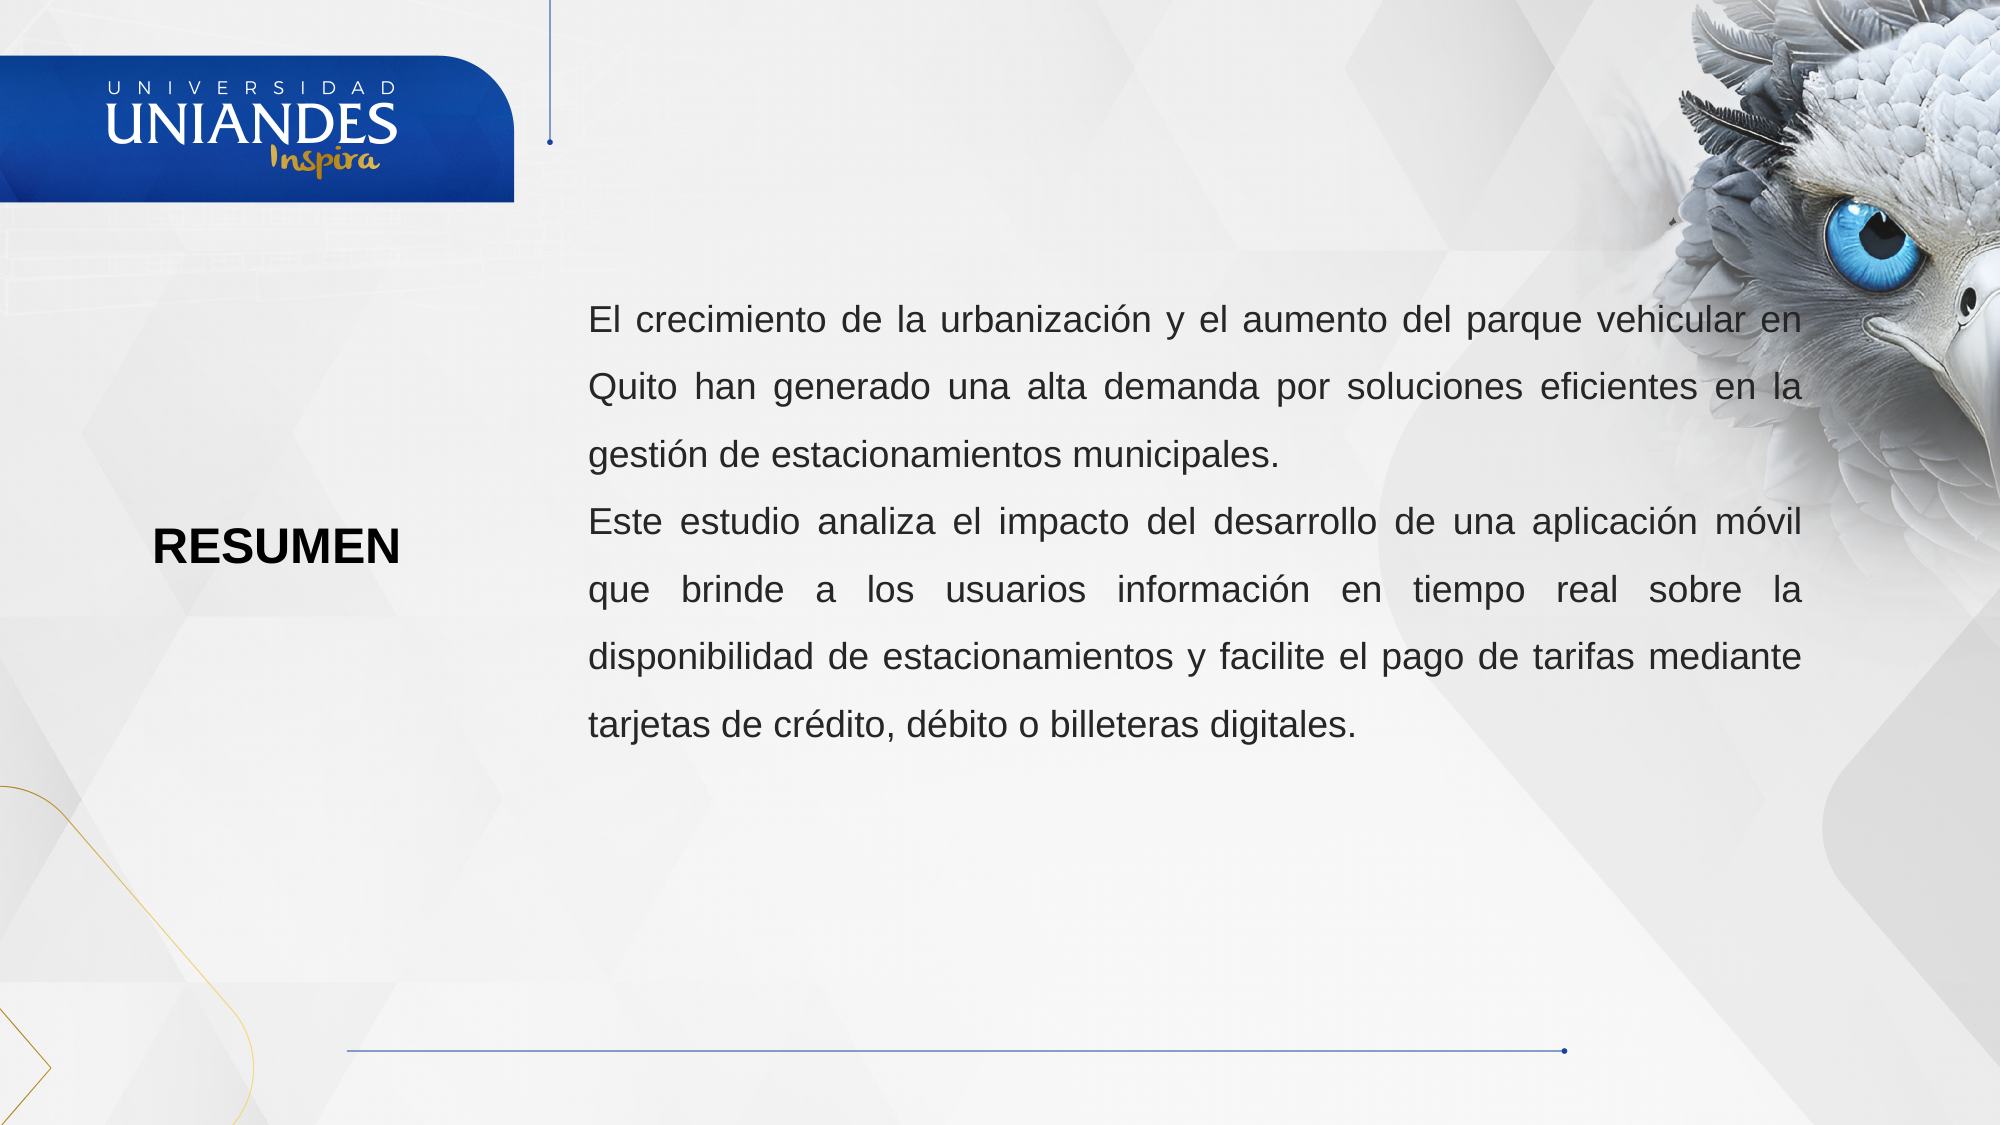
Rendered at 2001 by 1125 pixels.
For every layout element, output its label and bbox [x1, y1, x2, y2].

list [0, 0, 2000, 1125]
